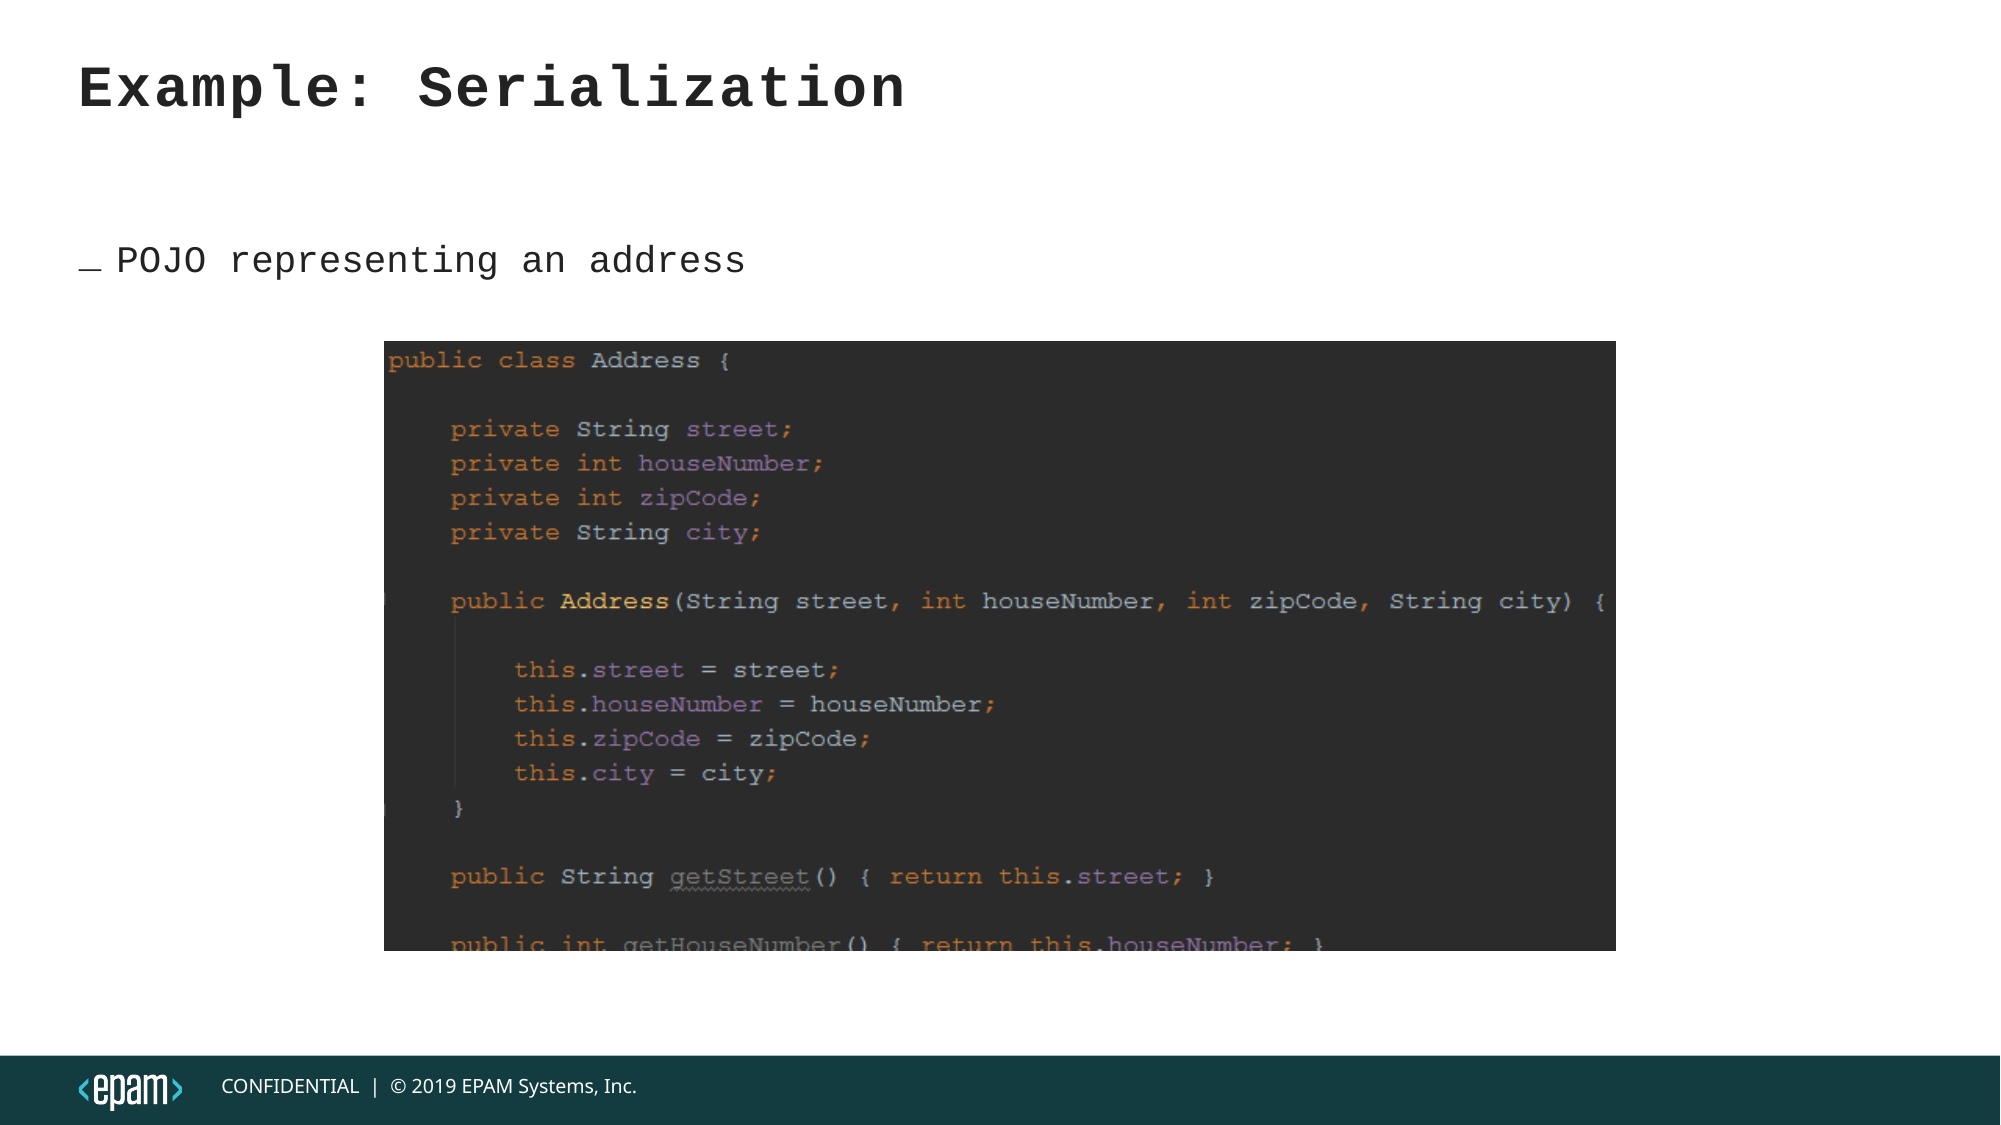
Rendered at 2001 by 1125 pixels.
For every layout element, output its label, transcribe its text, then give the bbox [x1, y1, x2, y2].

picture [384, 341, 1616, 951]
list POJO representing an address [78, 236, 1922, 980]
title Example: Serialization [78, 50, 1922, 116]
